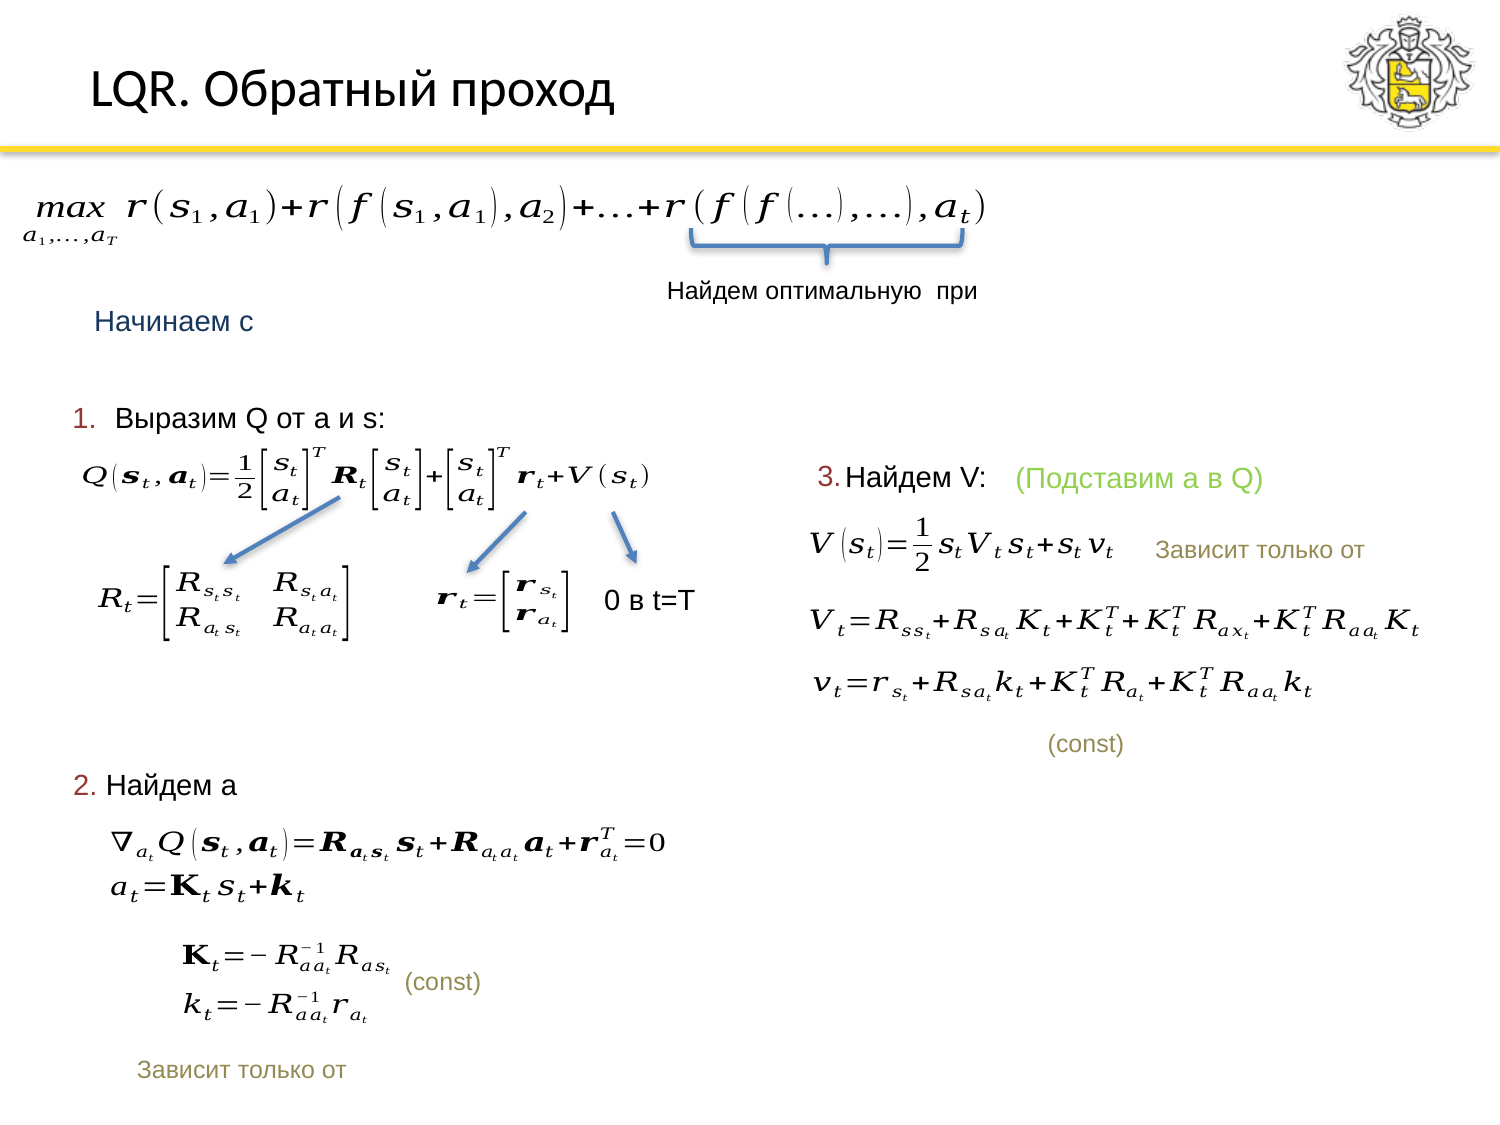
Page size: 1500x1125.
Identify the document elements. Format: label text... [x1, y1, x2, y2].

text_box (Подставим a в Q) [1000, 451, 1279, 502]
text_box Выразим Q от a и s: [100, 392, 401, 443]
text_box 2. [58, 758, 113, 809]
text_box [688, 228, 965, 266]
text_box (const) [1032, 720, 1140, 766]
text_box Найдем V: [830, 450, 1002, 501]
title LQR. Обратный проход [75, 50, 1425, 119]
text_box 3. [802, 449, 857, 500]
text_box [223, 496, 341, 565]
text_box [612, 511, 637, 565]
text_box (const) [389, 957, 496, 1003]
text_box Найдем a [113, 758, 252, 809]
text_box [466, 511, 527, 574]
text_box 0 в t=T [589, 574, 711, 624]
text_box 1. [57, 392, 100, 443]
